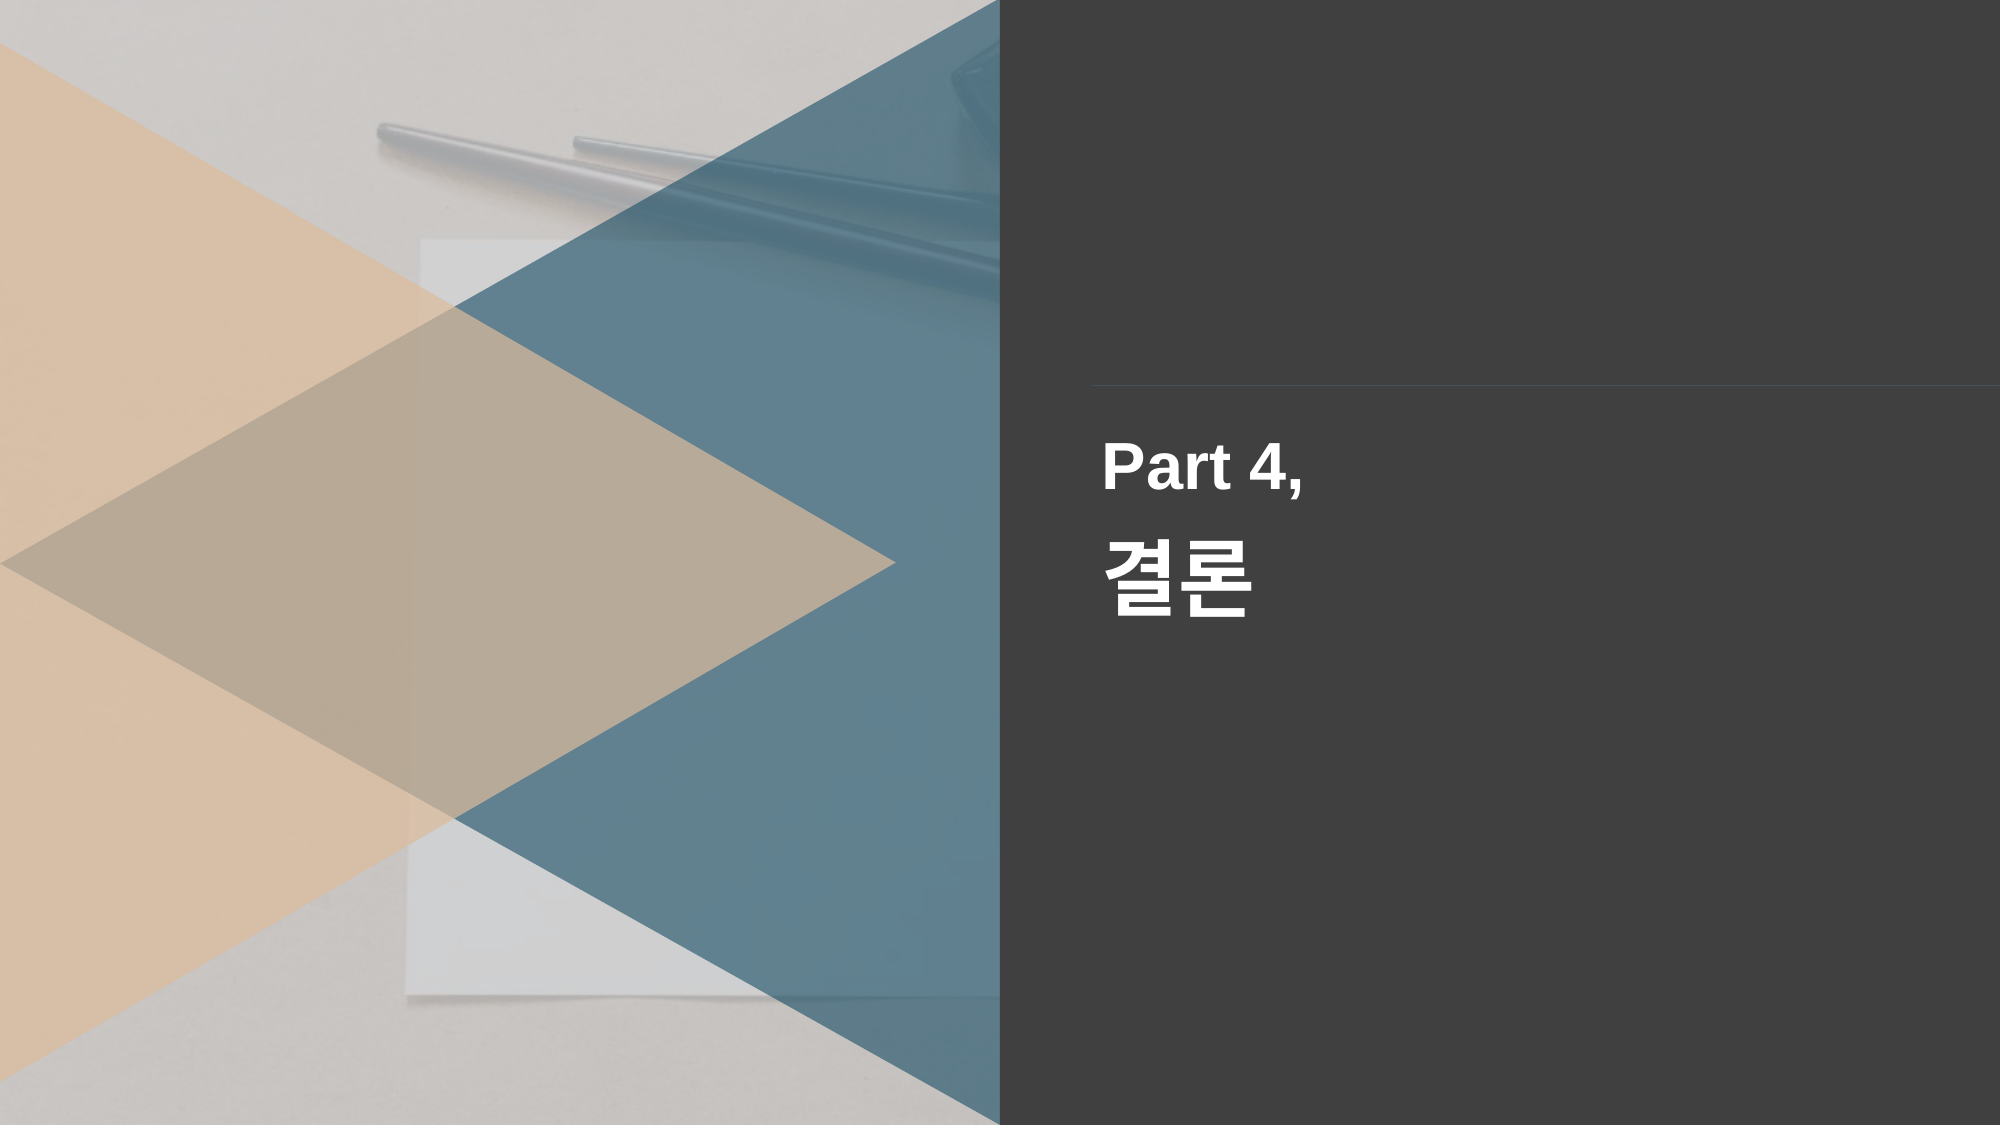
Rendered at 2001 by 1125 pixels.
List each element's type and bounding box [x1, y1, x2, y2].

text_box [0, 0, 2000, 1125]
